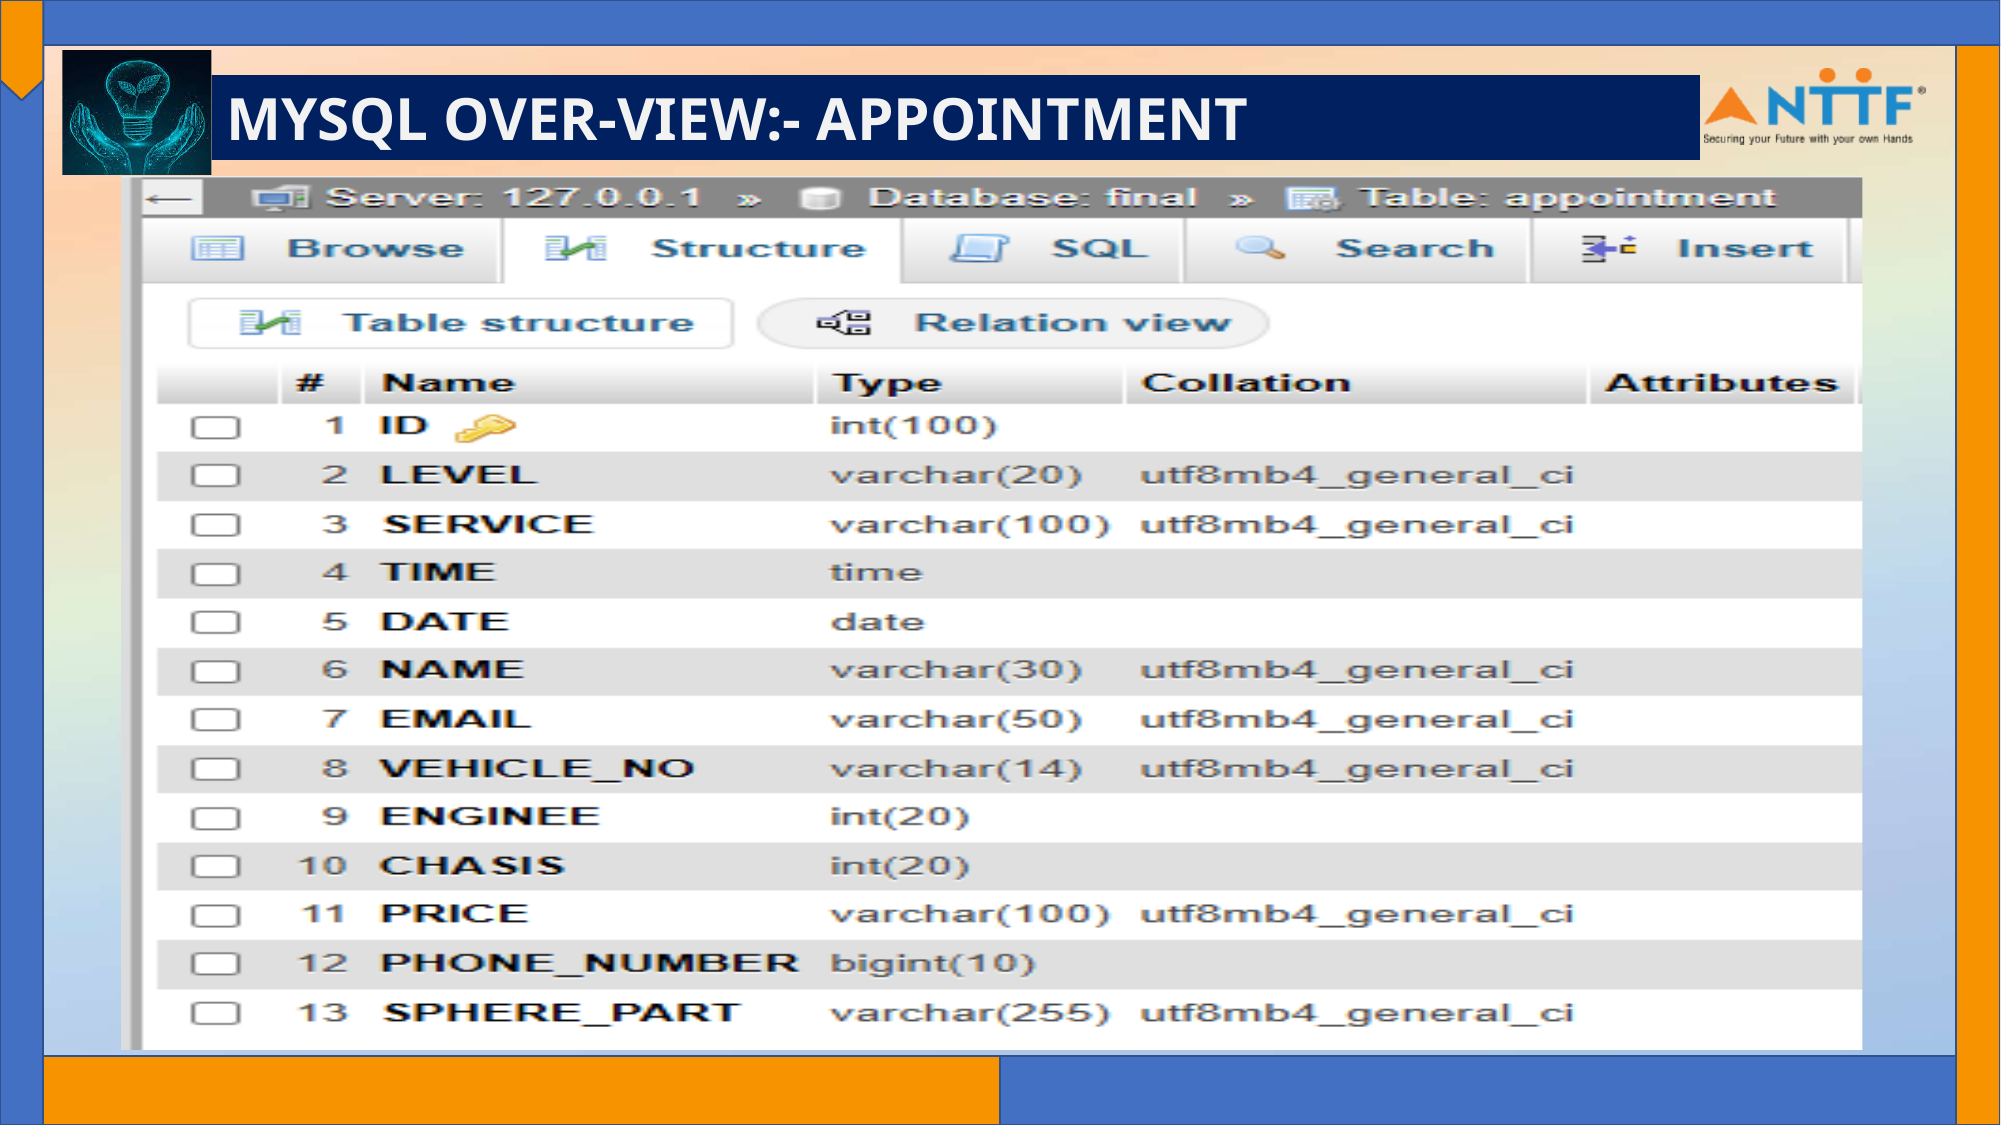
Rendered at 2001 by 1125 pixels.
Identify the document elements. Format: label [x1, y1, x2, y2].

picture [44, 46, 1955, 1055]
text_box [62, 49, 1701, 176]
